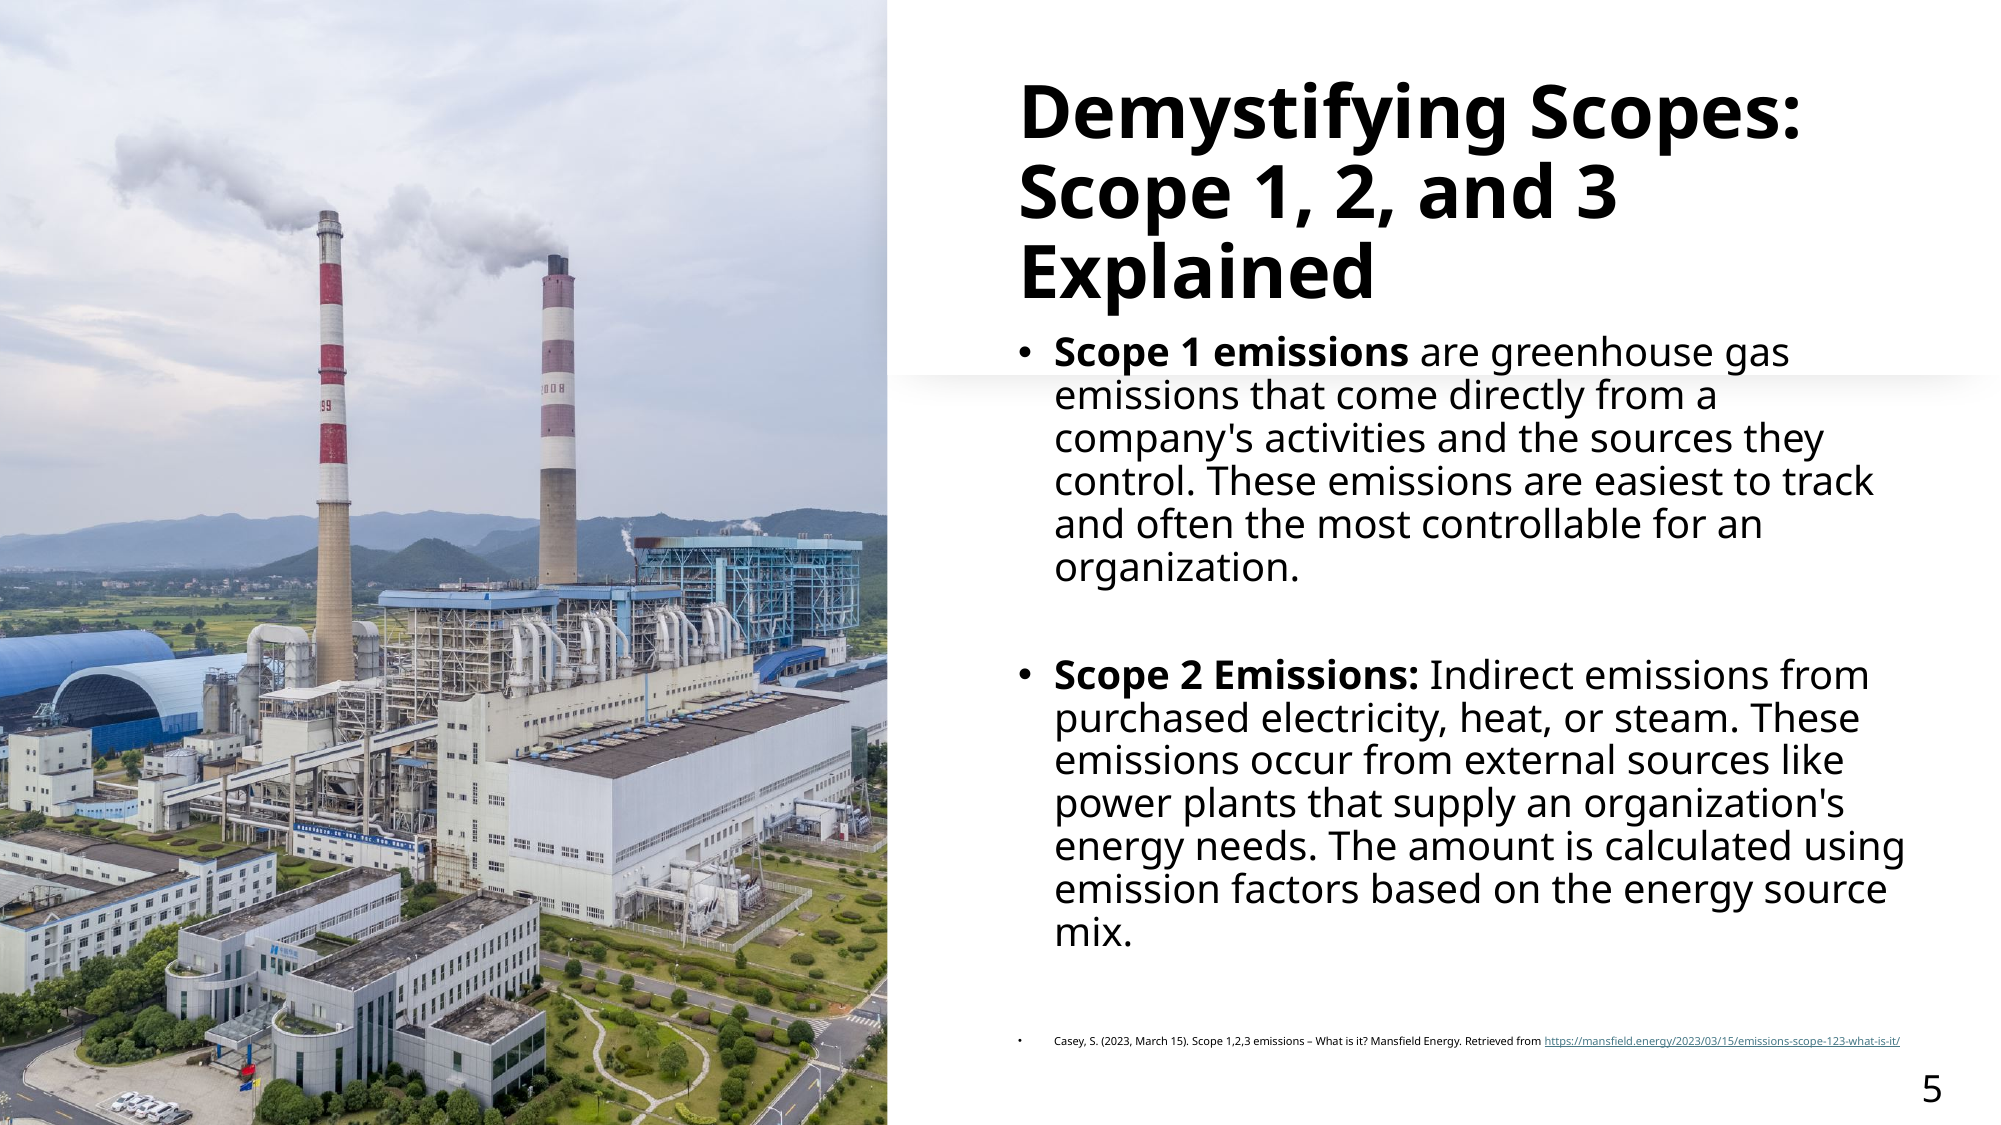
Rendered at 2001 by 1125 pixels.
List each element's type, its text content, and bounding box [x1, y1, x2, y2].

text_box 5 [1906, 1057, 1977, 1124]
list Scope 1 emissions are greenhouse gas emissions that come directly from a company's activities and the sources they control. These emissions are easiest to track and often the most controllable for an organization. Scope 2 Emissions: Indirect emissions from purchased electricity, heat, or steam. These emissions occur from external sources like power plants that supply an organization's energy needs. The amount is calculated using emission factors based on the energy source mix. Casey, S. (2023, March 15). Scope 1,2,3 emissions – What is it? Mansfield Energy. Retrieved from https://mansfield.energy/2023/03/15/emissions-scope-123-what-is-it/ [1003, 322, 1942, 1059]
text_box [888, 0, 2000, 376]
title Demystifying Scopes: Scope 1, 2, and 3 Explained [1003, 66, 1900, 322]
picture [0, 0, 888, 1125]
text_box [888, 376, 2000, 1125]
